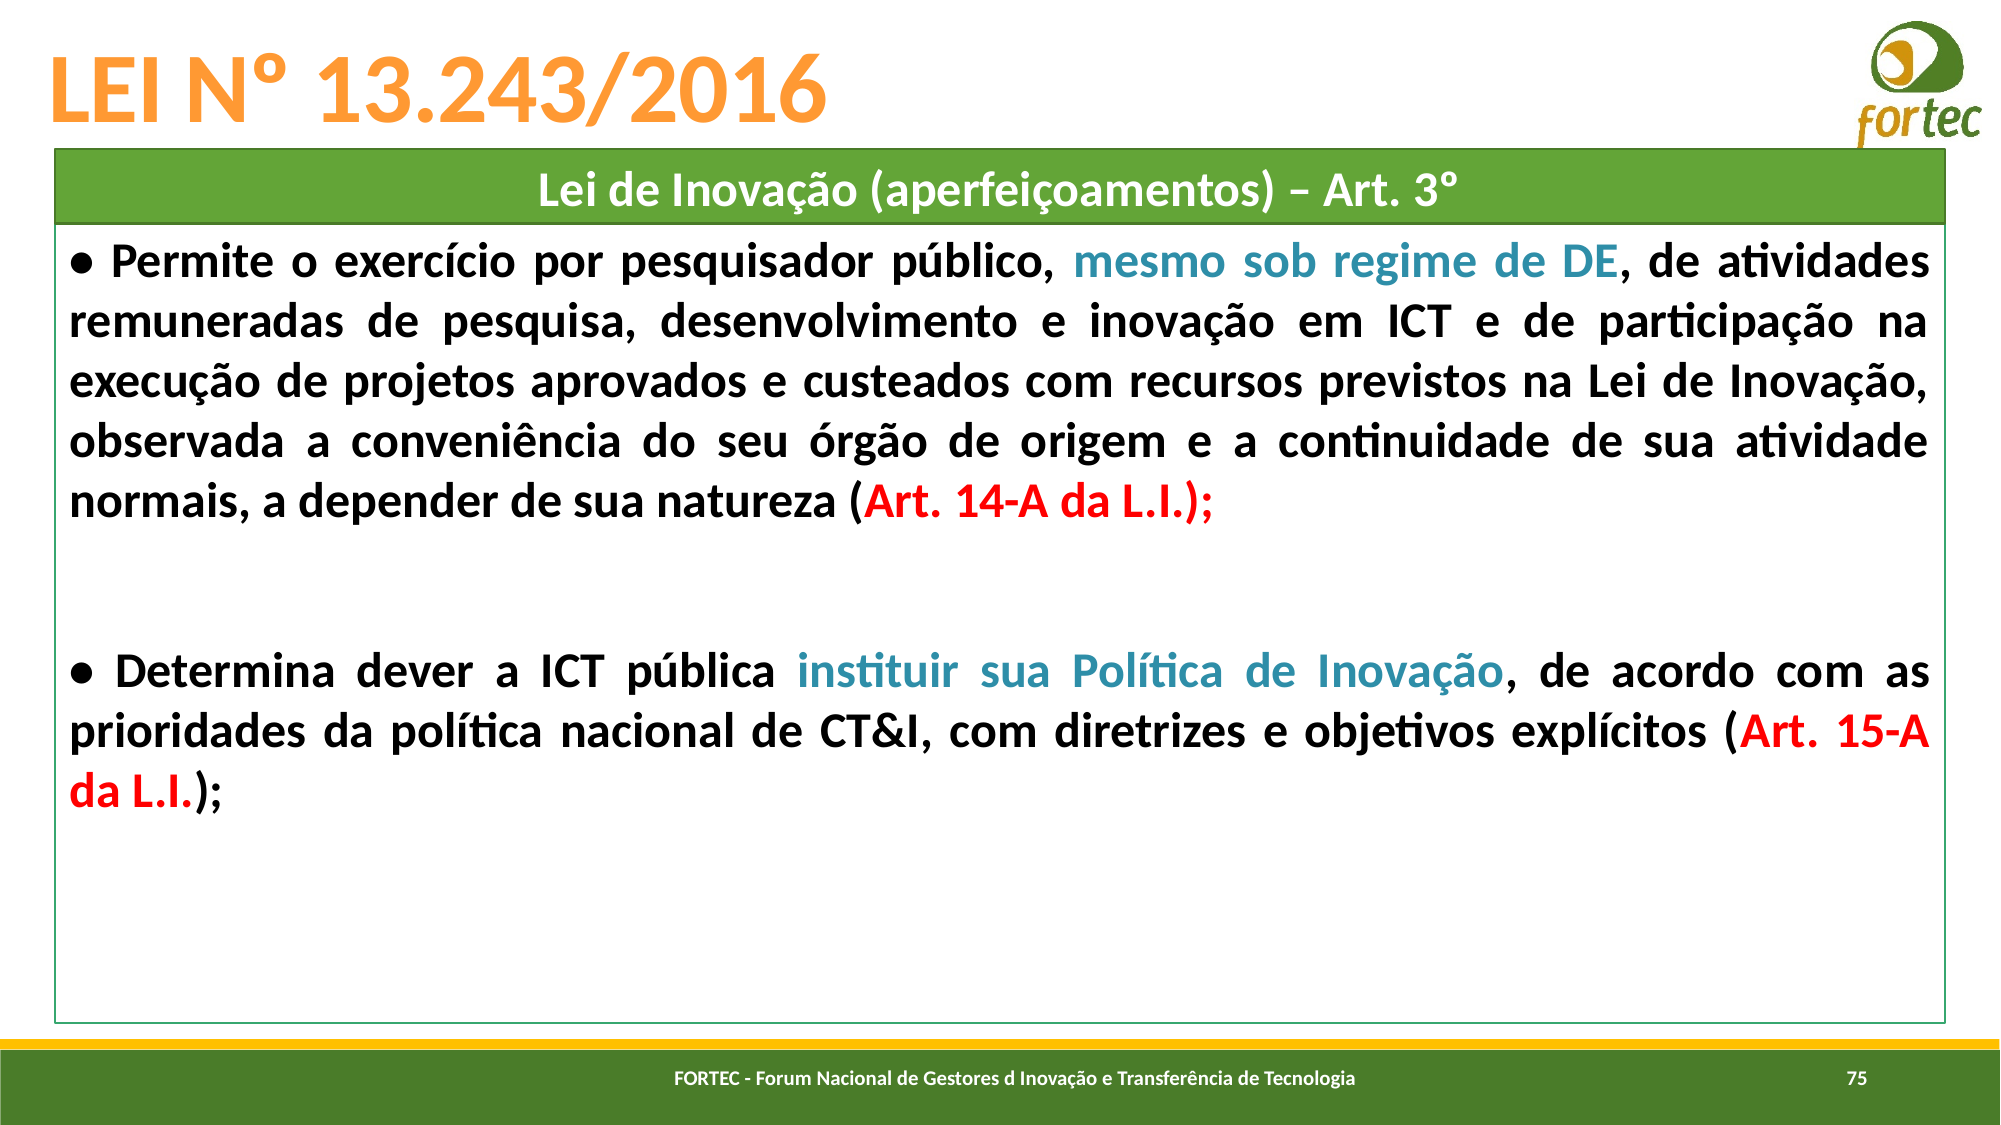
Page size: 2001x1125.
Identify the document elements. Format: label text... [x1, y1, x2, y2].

title LEI Nº 13.243/2016 [33, 21, 1830, 150]
text_box • Permite o exercício por pesquisador público, mesmo sob regime de DE, de atividades remuneradas de pesquisa, desenvolvimento e inovação em ICT e de participação na execução de projetos aprovados e custeados com recursos previstos na Lei de Inovação, observada a conveniência do seu órgão de origem e a continuidade de sua atividade normais, a depender de sua natureza (Art. 14-A da L.I.); • Determina dever a ICT pública instituir sua Política de Inovação, de acordo com as prioridades da política nacional de CT&I, com diretrizes e objetivos explícitos (Art. 15-A da L.I.); [54, 225, 1946, 1024]
text_box Lei de Inovação (aperfeiçoamentos) – Art. 3º [54, 148, 1946, 225]
footer FORTEC - Forum Nacional de Gestores d Inovação e Transferência de Tecnologia [438, 1057, 1593, 1118]
picture [1854, 21, 1982, 159]
slide_number 75 [1748, 1057, 1966, 1118]
